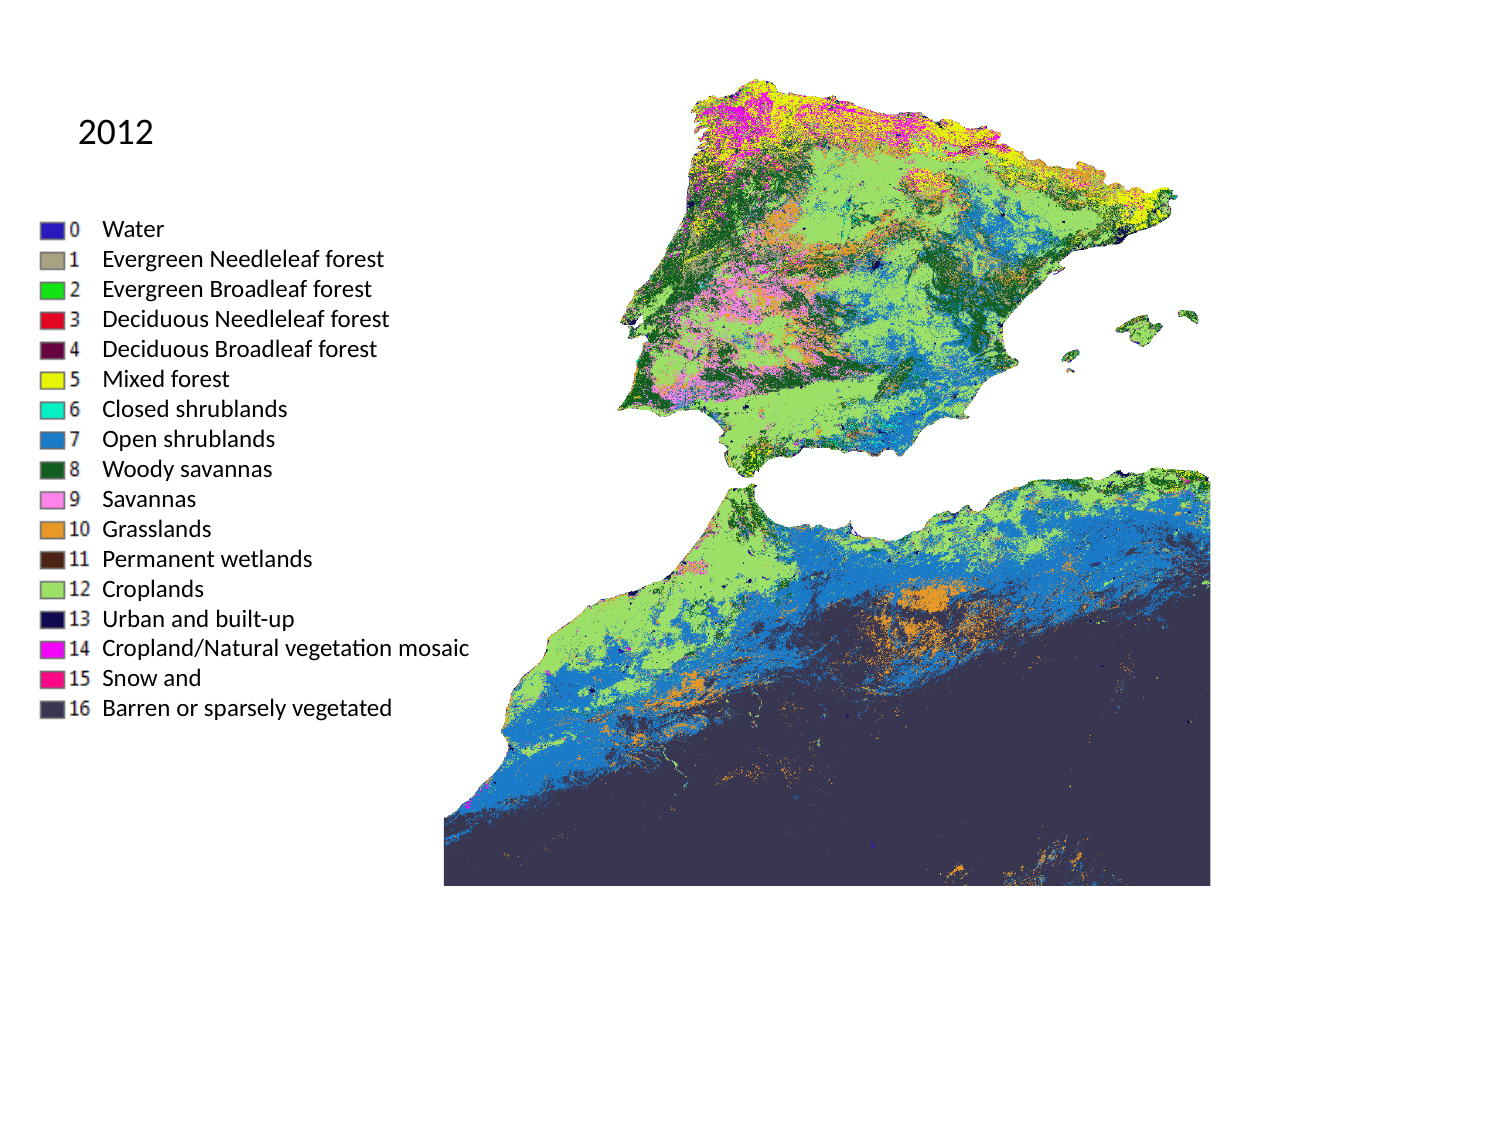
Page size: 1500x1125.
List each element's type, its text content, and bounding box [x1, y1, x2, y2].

text_box 2012 [63, 99, 169, 160]
picture [443, 69, 1211, 887]
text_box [24, 205, 613, 736]
